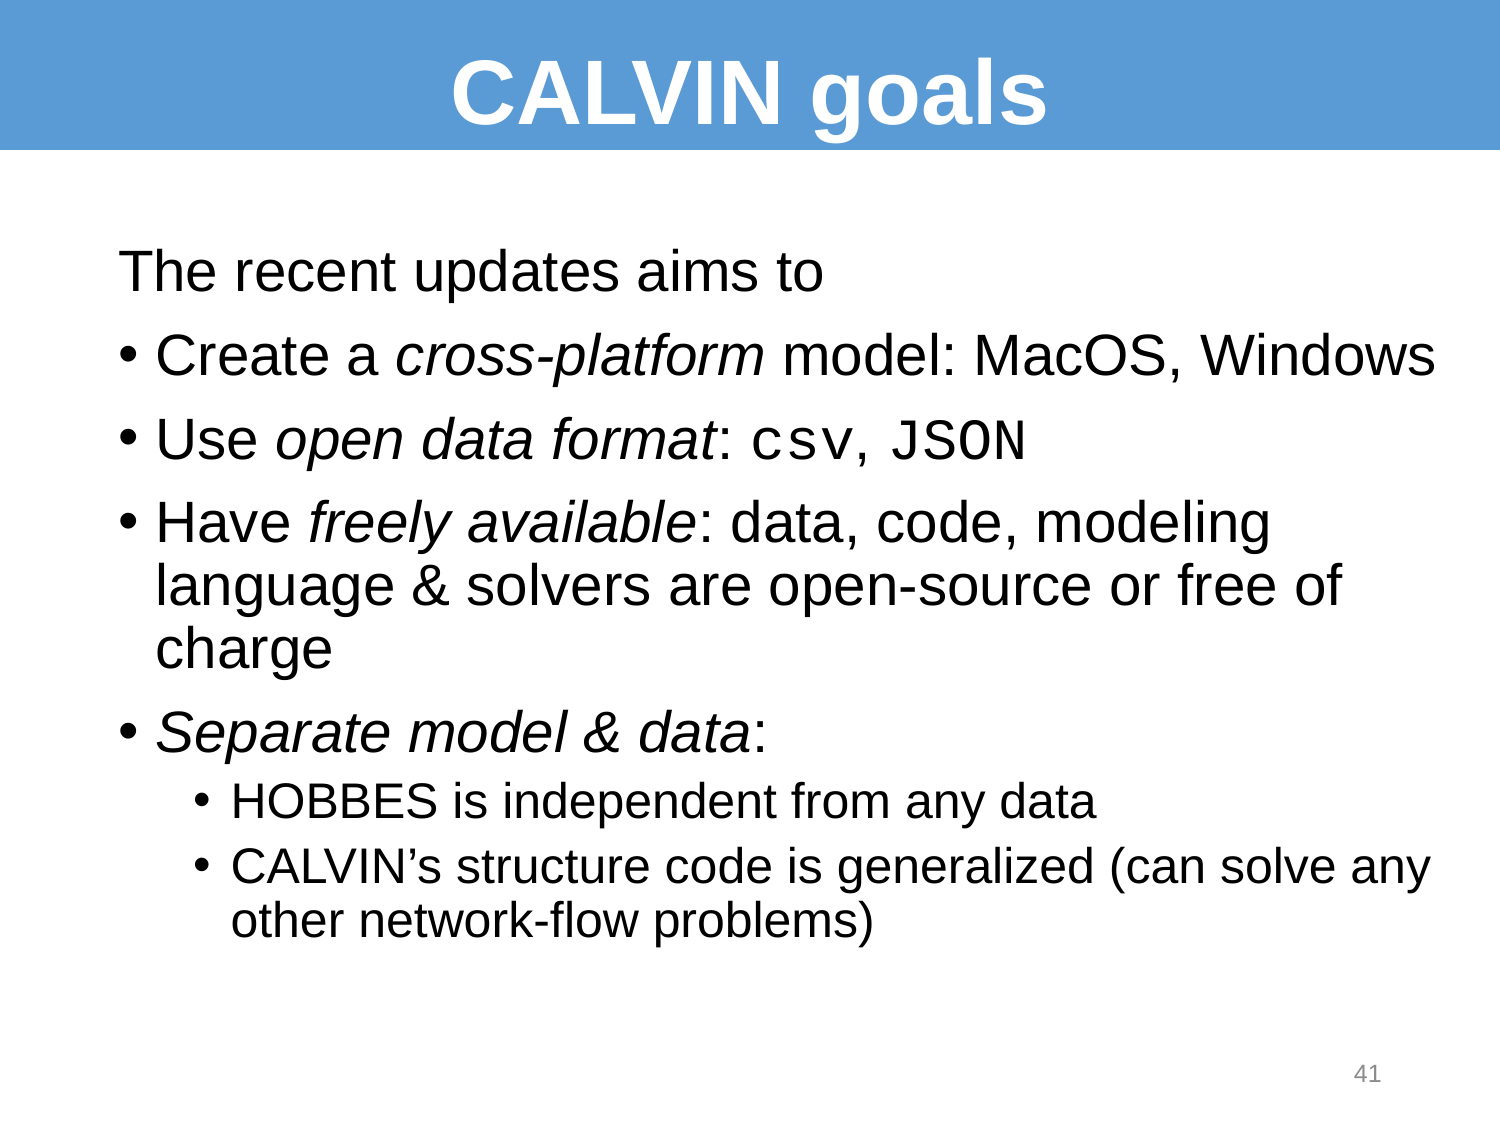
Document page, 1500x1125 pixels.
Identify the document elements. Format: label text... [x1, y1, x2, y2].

slide_number 41 [1059, 1042, 1397, 1103]
title CALVIN goals [0, 0, 1500, 150]
list The recent updates aims to Create a cross-platform model: MacOS, Windows Use open data format: csv, JSON Have freely available: data, code, modeling language & solvers are open-source or free of charge Separate model & data: HOBBES is independent from any data CALVIN’s structure code is generalized (can solve any other network-flow problems) [103, 233, 1480, 1014]
